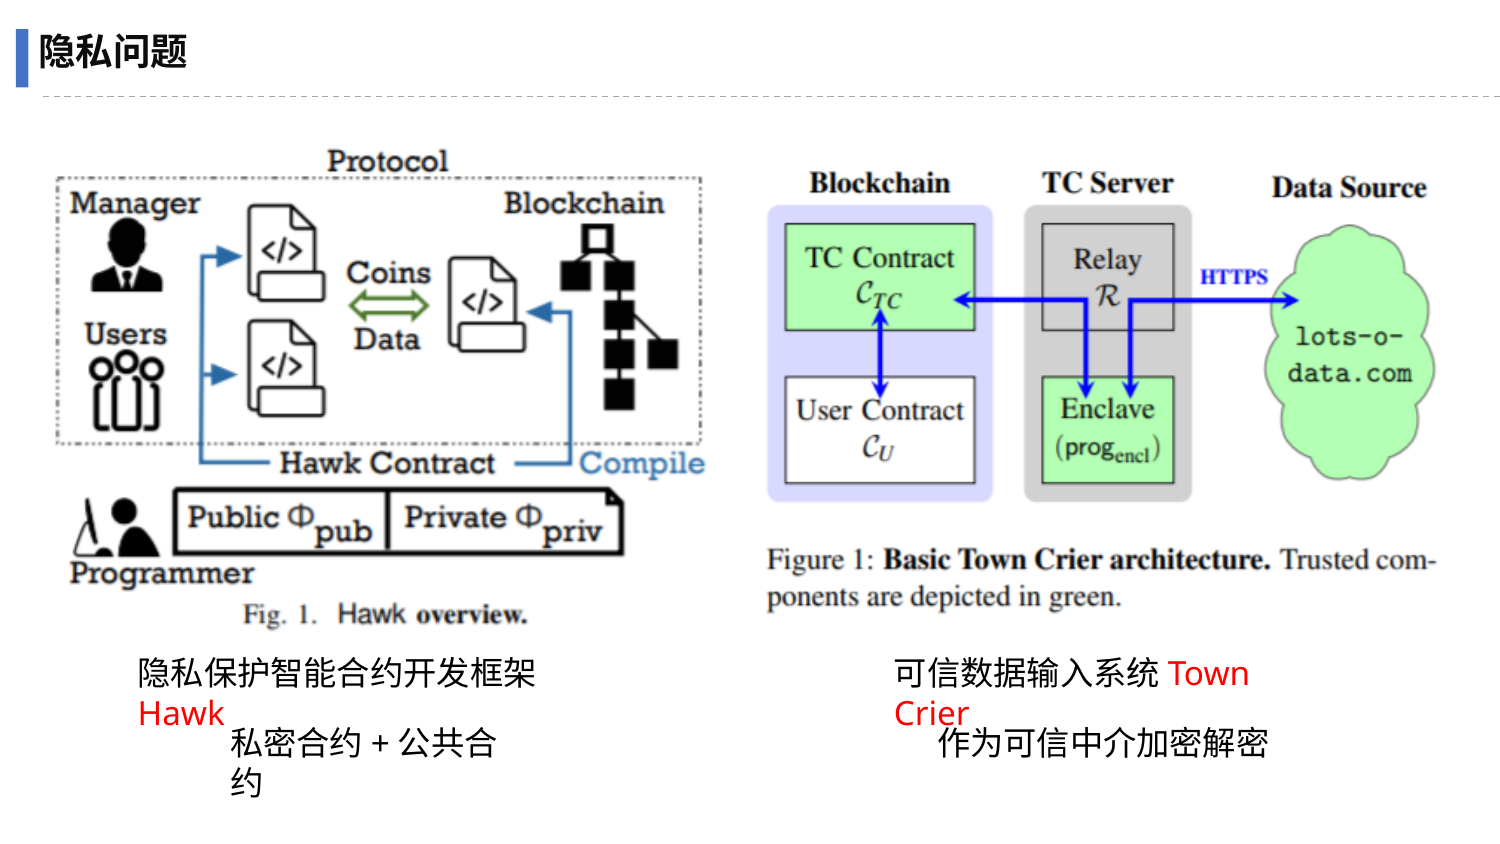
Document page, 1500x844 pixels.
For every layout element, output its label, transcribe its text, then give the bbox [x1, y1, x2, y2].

picture [28, 121, 722, 639]
text_box 作为可信中介加密解密 [922, 714, 1291, 770]
picture [749, 141, 1464, 630]
text_box 私密合约+公共合约 [215, 715, 535, 810]
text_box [15, 20, 1500, 97]
text_box 隐私保护智能合约开发框架Hawk [122, 644, 627, 740]
text_box 可信数据输入系统Town Crier [879, 644, 1334, 740]
